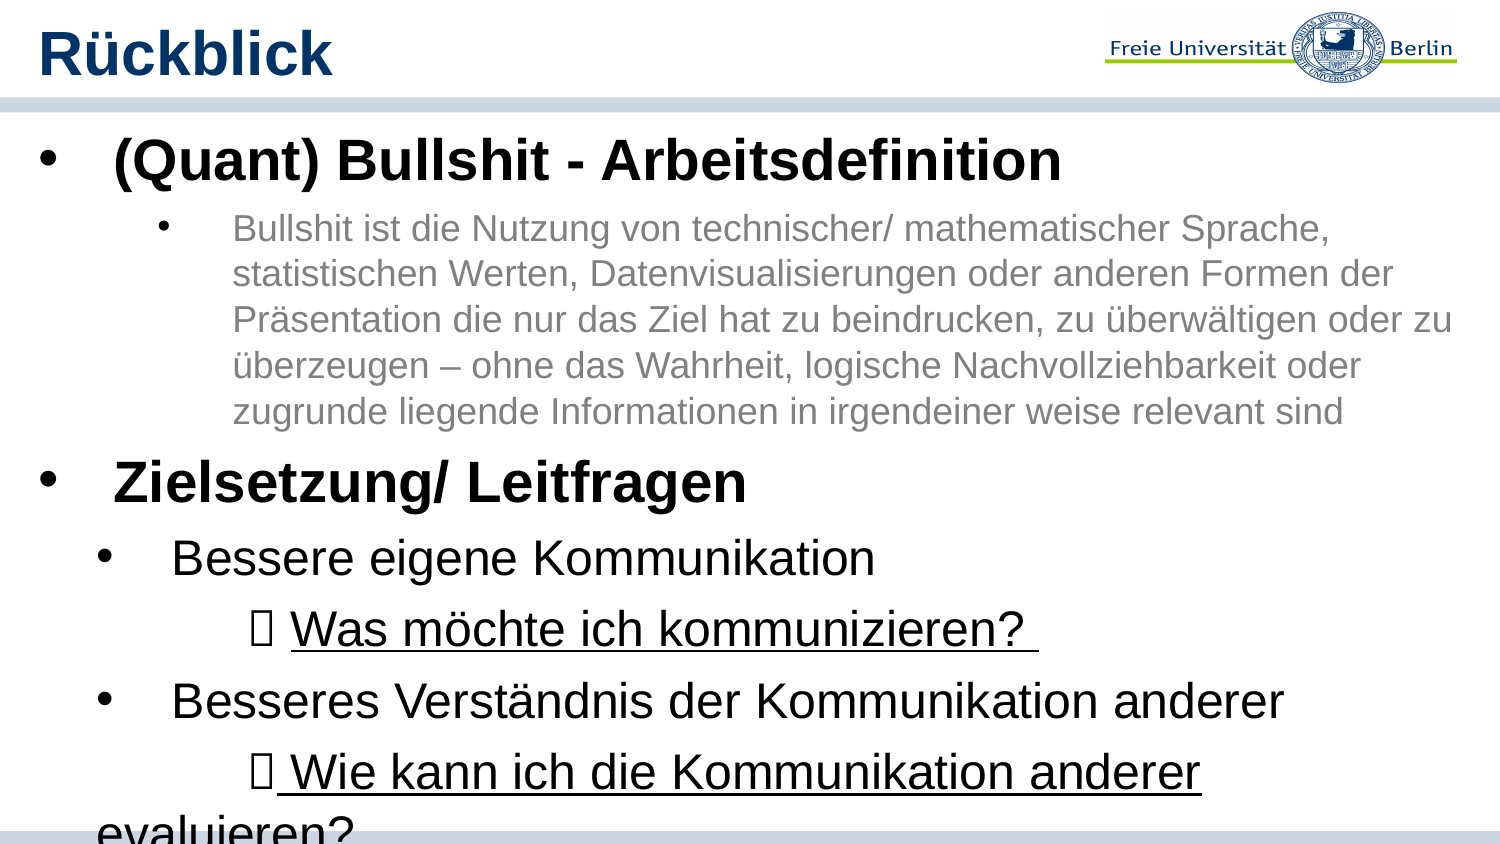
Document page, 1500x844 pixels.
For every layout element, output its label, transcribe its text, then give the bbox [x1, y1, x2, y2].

picture [1105, 12, 1457, 83]
title Rückblick [38, 12, 1098, 83]
list (Quant) Bullshit - Arbeitsdefinition Bullshit ist die Nutzung von technischer/ mathematischer Sprache, statistischen Werten, Datenvisualisierungen oder anderen Formen der Präsentation die nur das Ziel hat zu beindrucken, zu überwältigen oder zu überzeugen – ohne das Wahrheit, logische Nachvollziehbarkeit oder zugrunde liegende Informationen in irgendeiner weise relevant sind Zielsetzung/ Leitfragen Bessere eigene Kommunikation  Was möchte ich kommunizieren? Besseres Verständnis der Kommunikation anderer  Wie kann ich die Kommunikation anderer evaluieren? [38, 120, 1462, 817]
